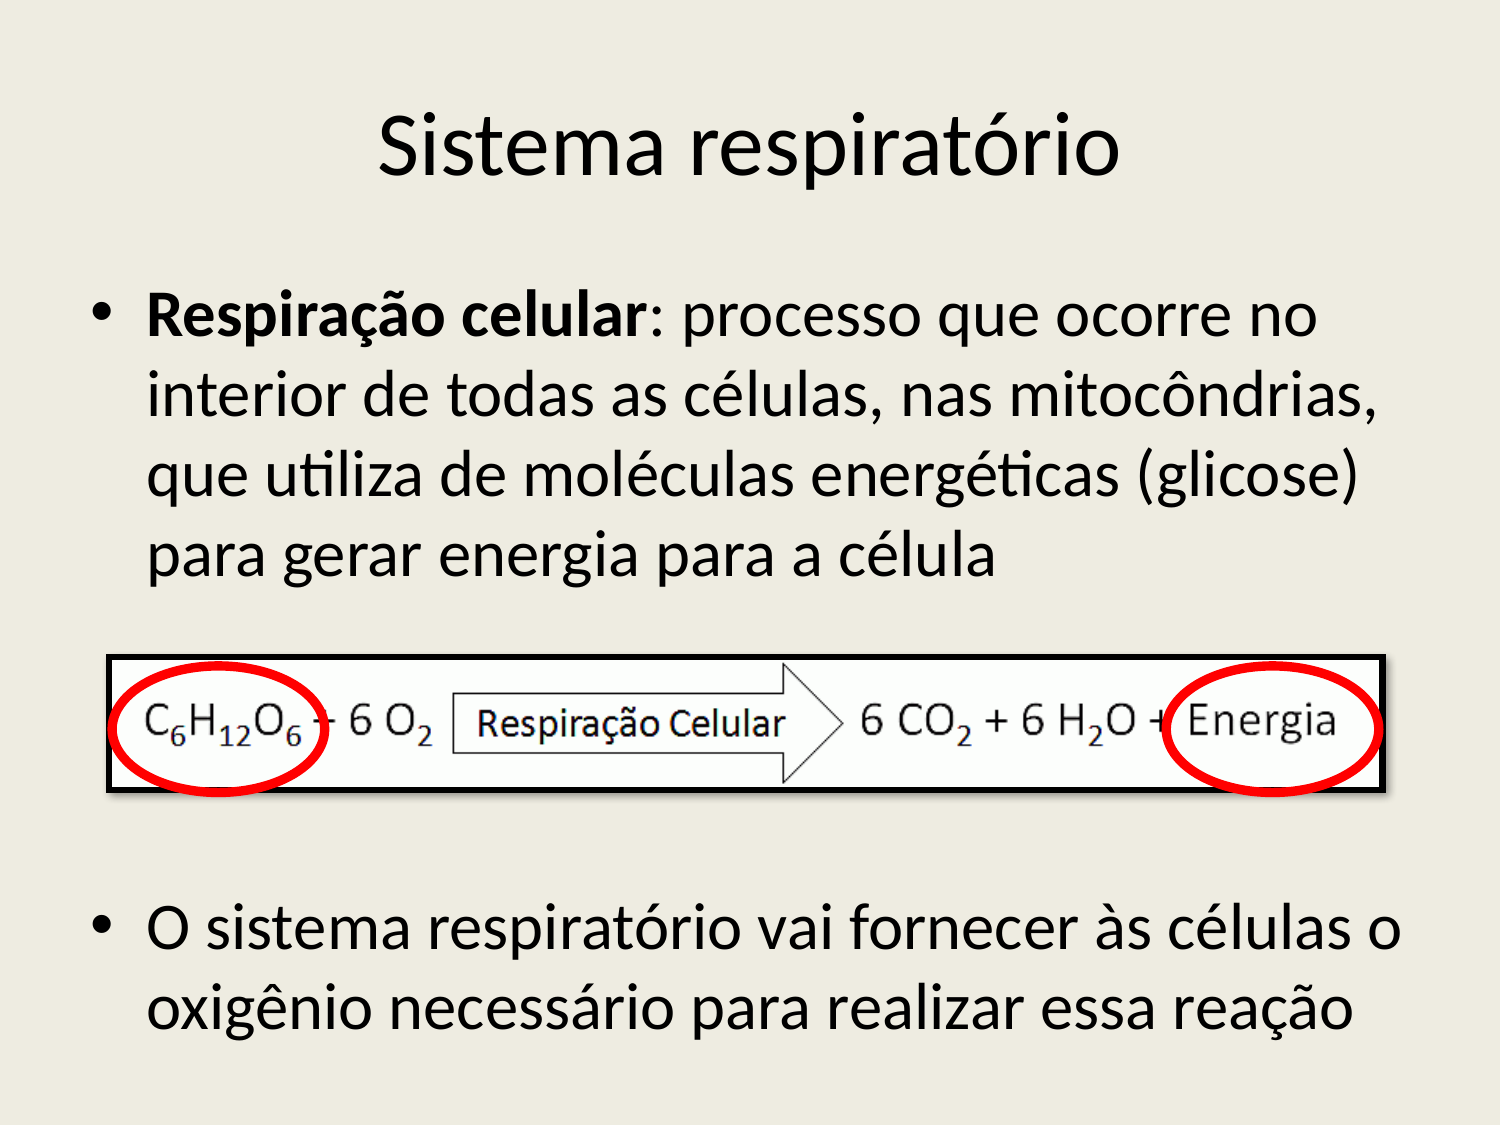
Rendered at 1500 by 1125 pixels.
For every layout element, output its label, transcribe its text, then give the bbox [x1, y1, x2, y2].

picture [111, 660, 1380, 788]
list Respiração celular: processo que ocorre no interior de todas as células, nas mitocôndrias, que utiliza de moléculas energéticas (glicose) para gerar energia para a célula O sistema respiratório vai fornecer às células o oxigênio necessário para realizar essa reação [75, 262, 1425, 1125]
title Sistema respiratório [75, 45, 1425, 233]
